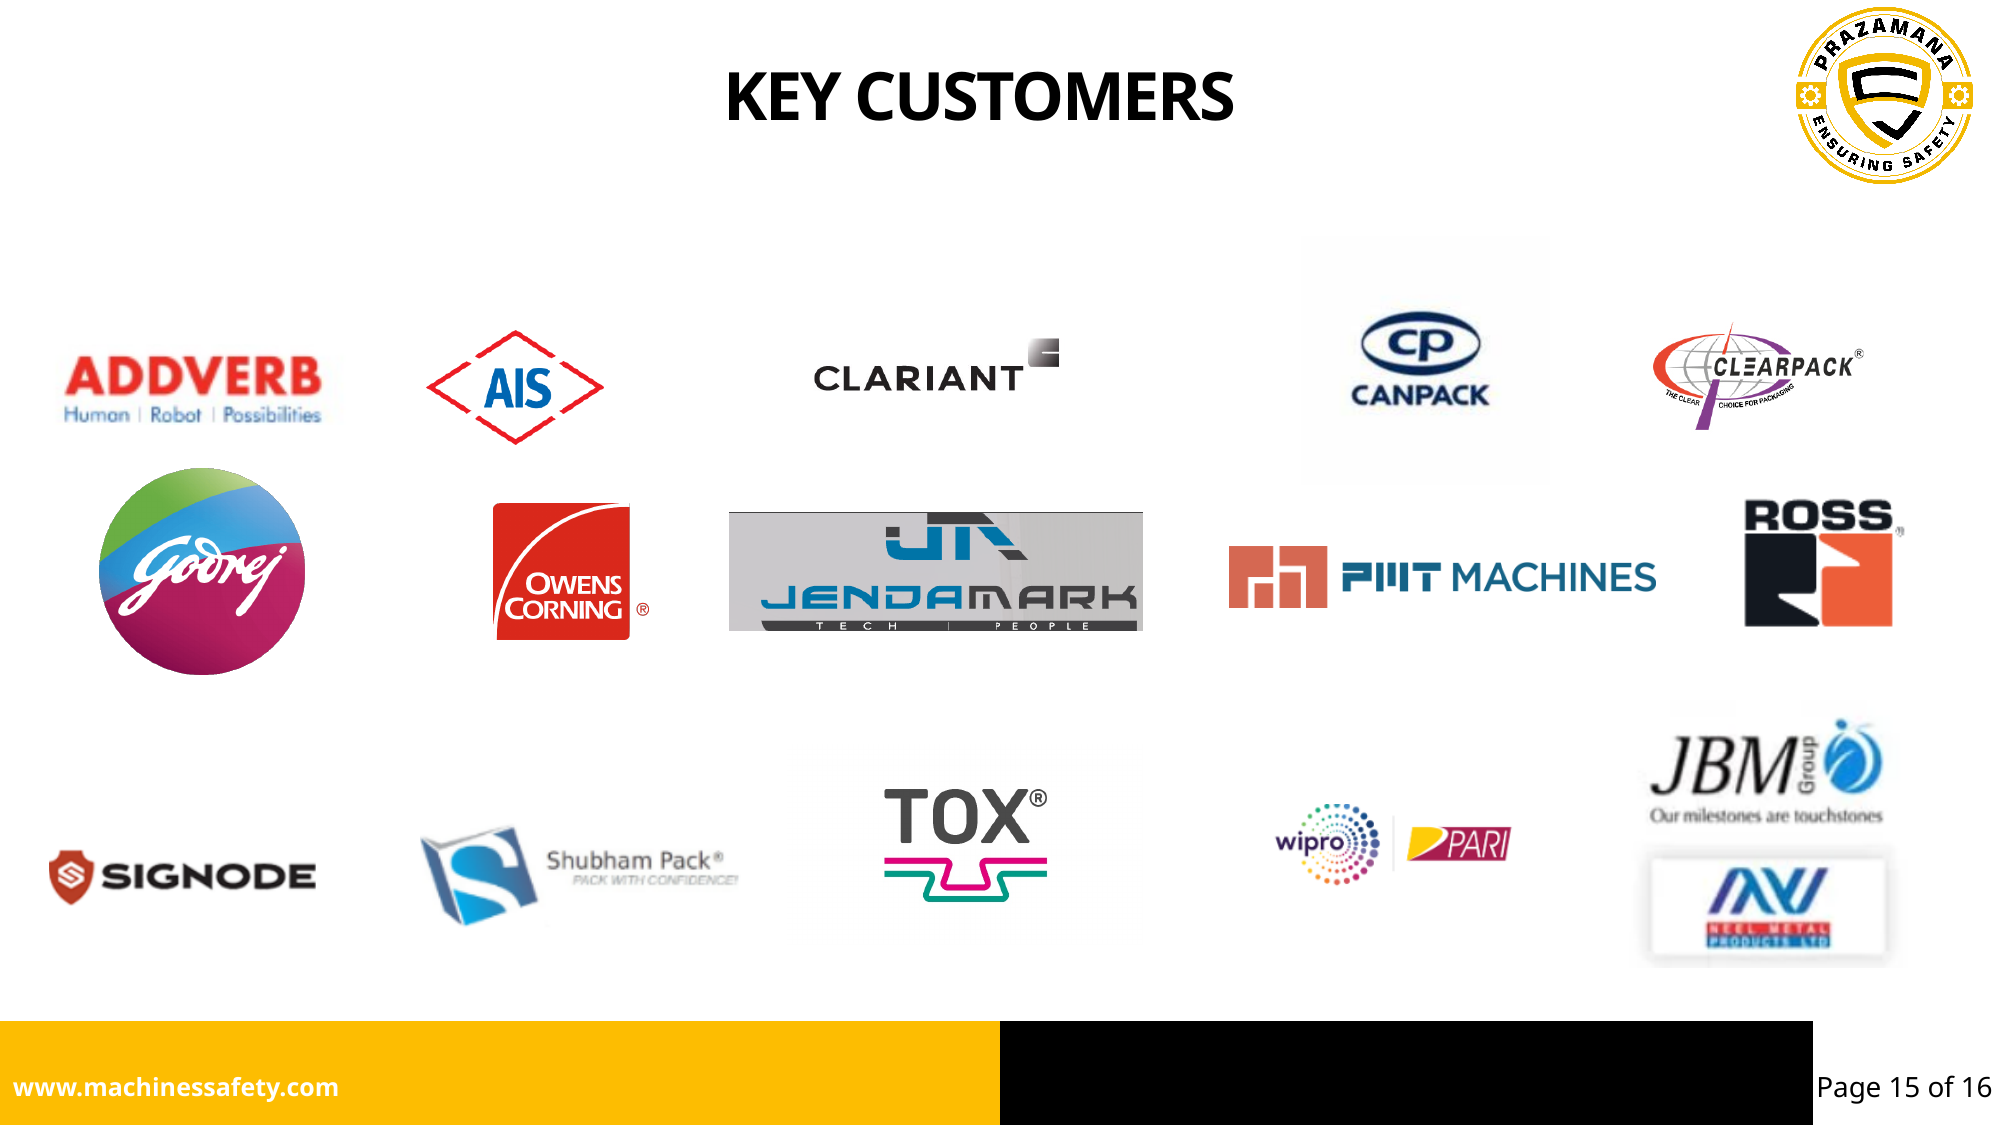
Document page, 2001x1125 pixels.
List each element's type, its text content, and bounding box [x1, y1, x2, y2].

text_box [0, 1021, 999, 1125]
picture [1260, 804, 1519, 891]
picture [50, 344, 348, 425]
picture [493, 503, 649, 640]
picture [1750, 0, 2000, 229]
picture [787, 744, 1143, 945]
picture [1714, 484, 1912, 632]
picture [1224, 542, 1660, 613]
picture [1301, 236, 1550, 485]
picture [1640, 270, 1880, 481]
picture [49, 844, 324, 909]
picture [419, 321, 614, 447]
picture [419, 803, 756, 937]
picture [1604, 700, 1960, 968]
text_box KEY CUSTOMERS [438, 51, 1522, 134]
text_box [999, 1021, 1814, 1125]
picture [99, 468, 305, 675]
text_box Page 15 of 16 [1814, 1063, 1993, 1103]
picture [729, 236, 1143, 631]
